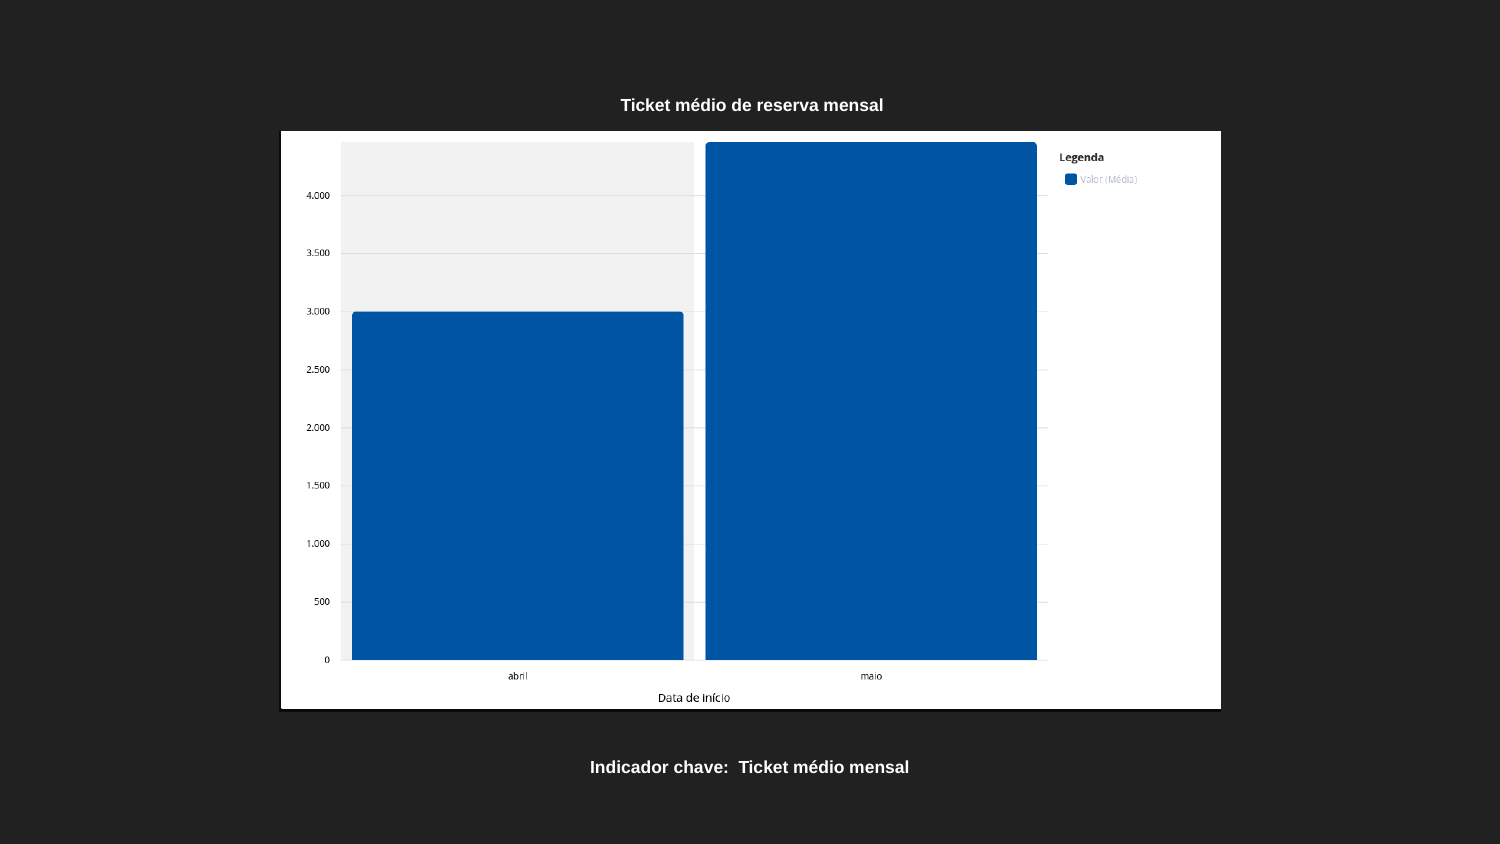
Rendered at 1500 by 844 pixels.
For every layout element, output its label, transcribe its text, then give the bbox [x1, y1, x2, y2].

title Indicador chave: Ticket médio mensal [51, 733, 1449, 793]
picture [279, 131, 1221, 712]
title Ticket médio de reserva mensal [51, 70, 1449, 130]
